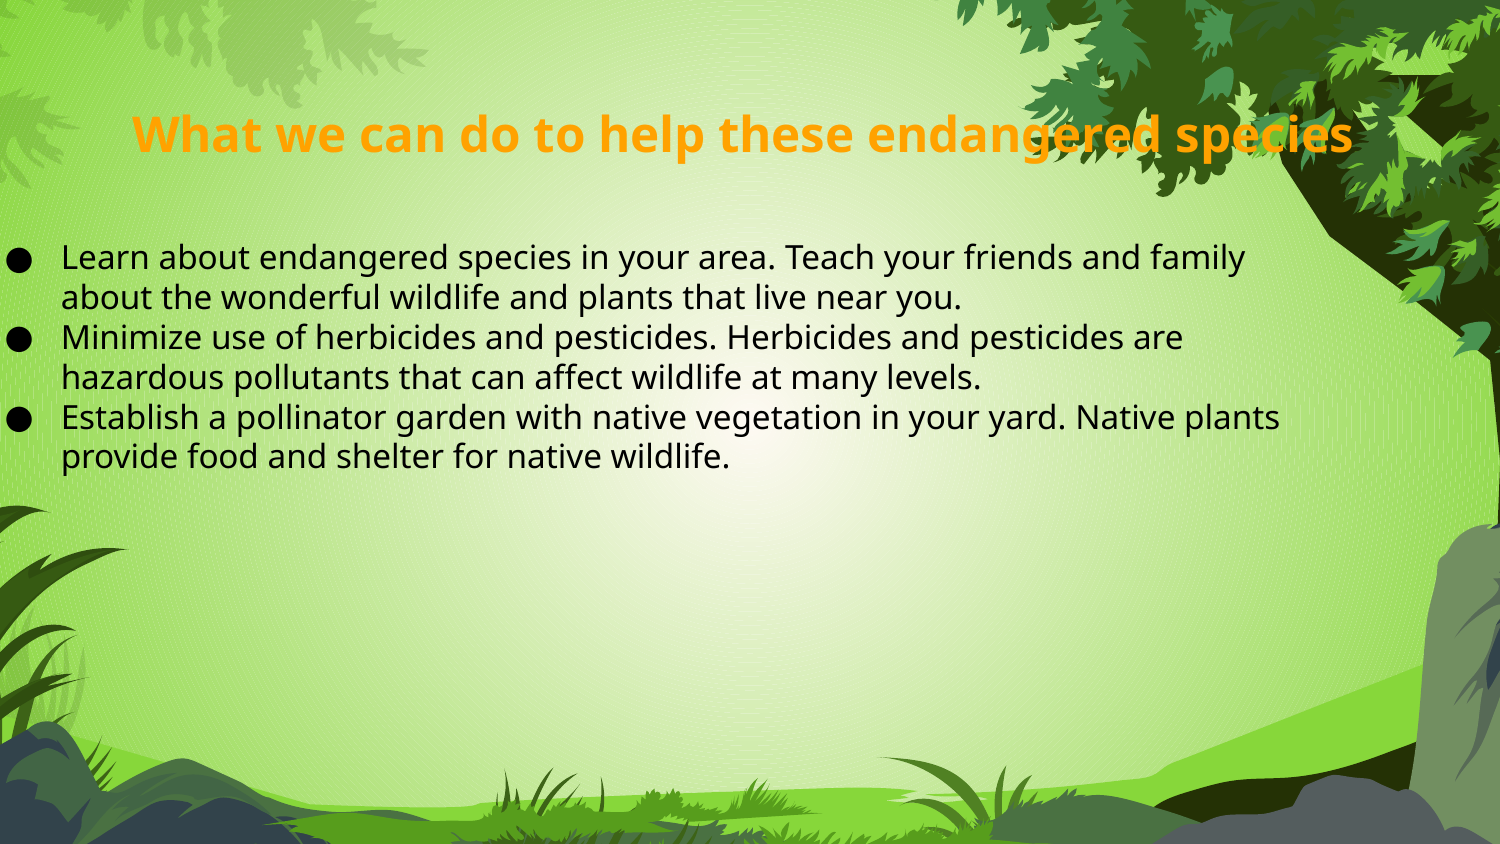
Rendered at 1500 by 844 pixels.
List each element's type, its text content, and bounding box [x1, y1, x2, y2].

title What we can do to help these endangered species [116, 88, 1383, 183]
list Learn about endangered species in your area. Teach your friends and family about the wonderful wildlife and plants that live near you. Minimize use of herbicides and pesticides. Herbicides and pesticides are hazardous pollutants that can affect wildlife at many levels. Establish a pollinator garden with native vegetation in your yard. Native plants provide food and shelter for native wildlife. [0, 221, 1361, 792]
